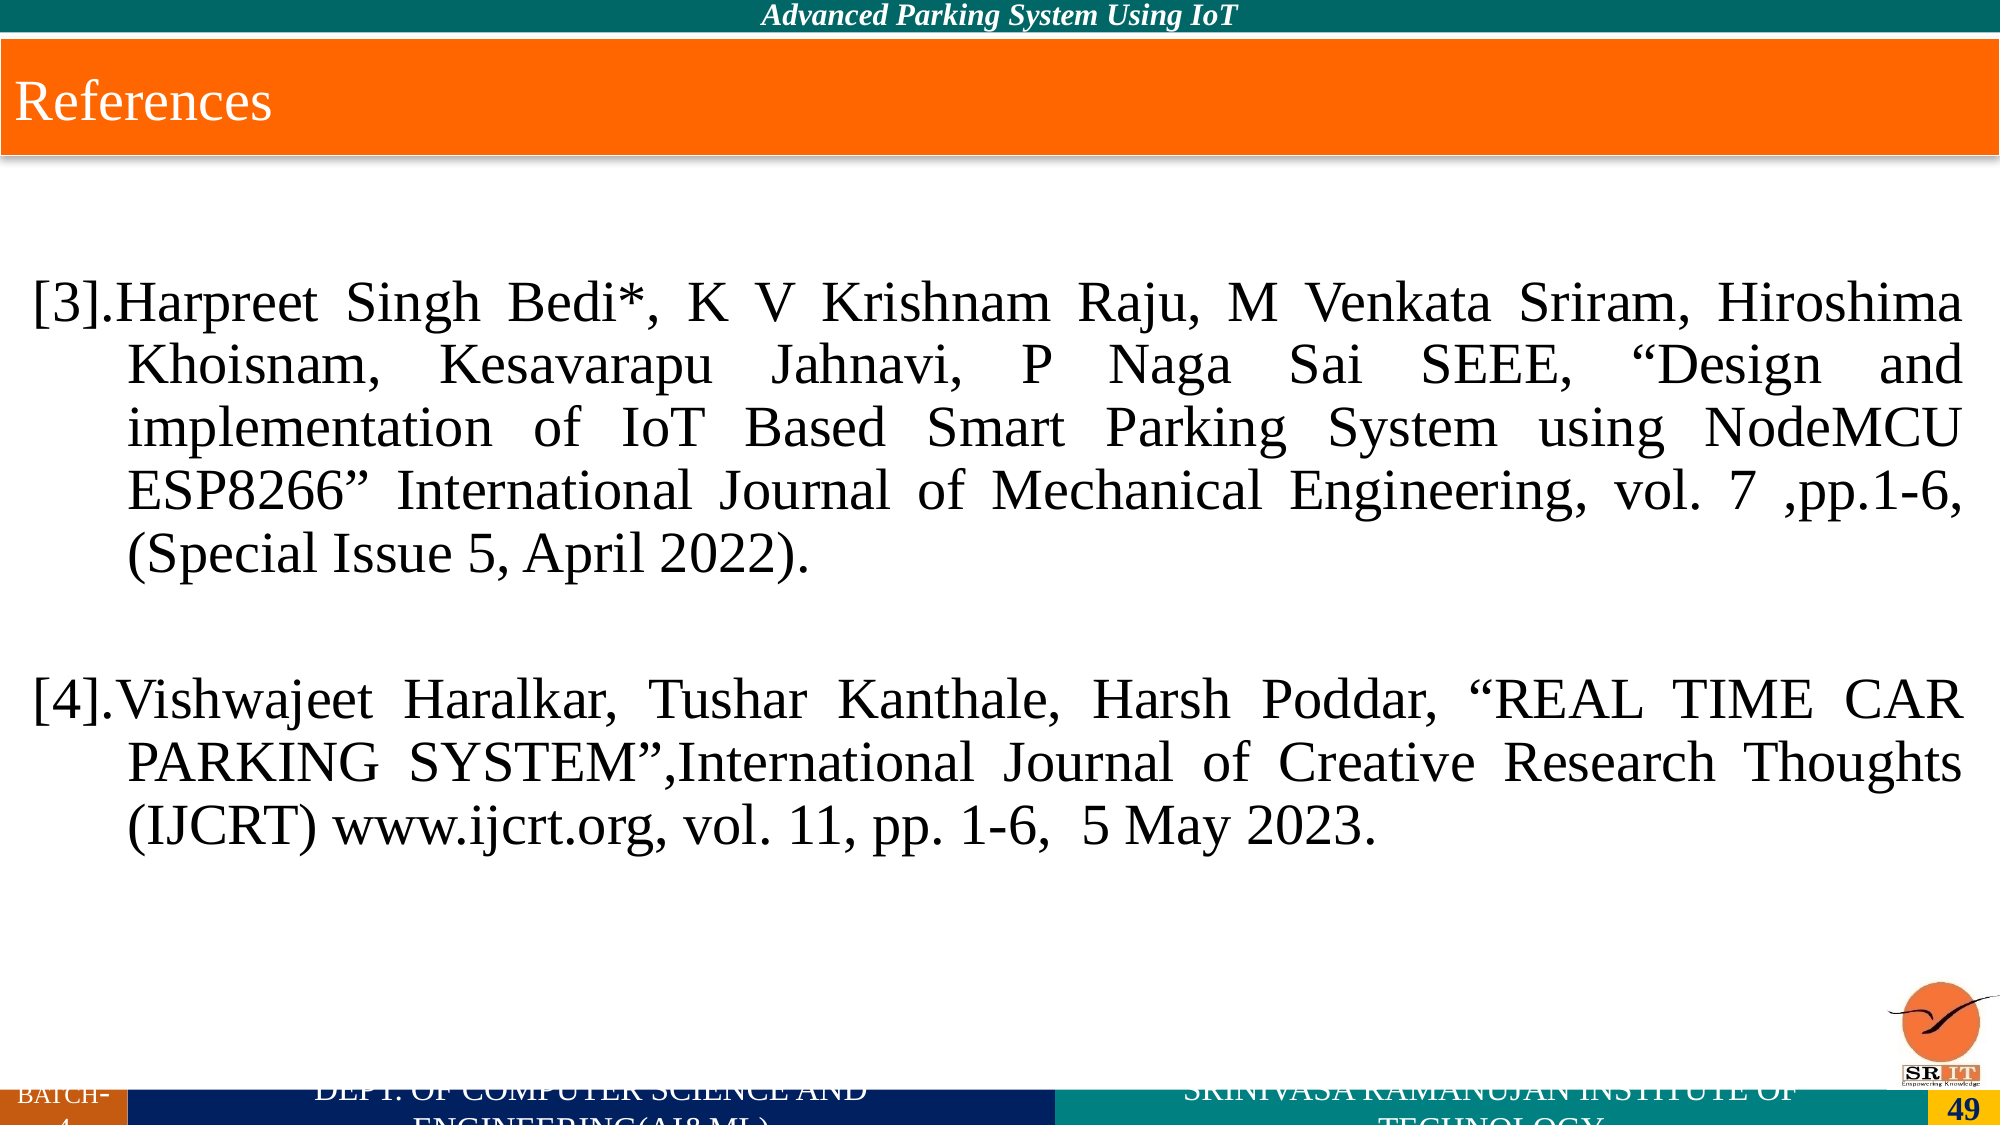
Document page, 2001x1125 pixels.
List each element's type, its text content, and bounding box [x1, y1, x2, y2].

picture [1887, 977, 2000, 1090]
title References [0, 38, 2000, 156]
list [3].Harpreet Singh Bedi*, K V Krishnam Raju, M Venkata Sriram, Hiroshima Khoisnam, Kesavarapu Jahnavi, P Naga Sai SEEE, “Design and implementation of IoT Based Smart Parking System using NodeMCU ESP8266” International Journal of Mechanical Engineering, vol. 7 ,pp.1-6, (Special Issue 5, April 2022). [4].Vishwajeet Haralkar, Tushar Kanthale, Harsh Poddar, “REAL TIME CAR PARKING SYSTEM”,International Journal of Creative Research Thoughts (IJCRT) www.ijcrt.org, vol. 11, pp. 1-6, 5 May 2023. [32, 179, 1965, 1065]
